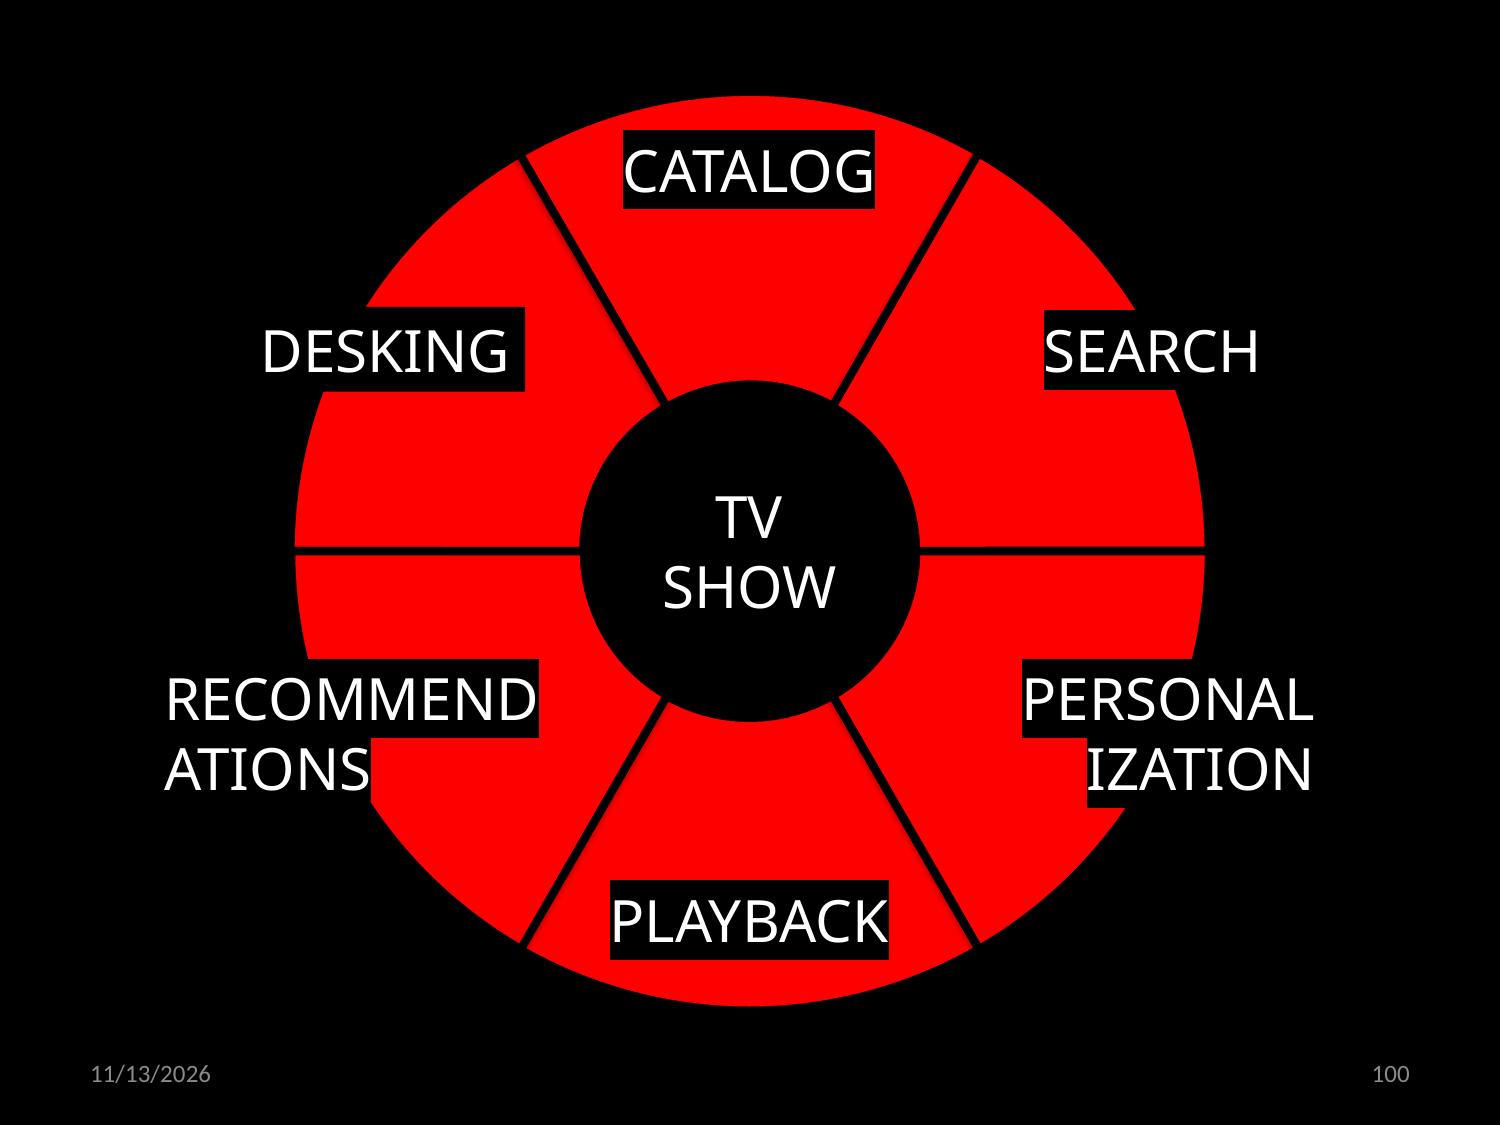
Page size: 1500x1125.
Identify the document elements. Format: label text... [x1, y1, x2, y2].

text_box [519, 90, 980, 408]
text_box [289, 154, 662, 550]
text_box PLAYBACK [594, 876, 904, 962]
text_box RECOMMEND ATIONS [149, 655, 554, 810]
text_box [290, 550, 668, 950]
slide_number 100 [1074, 1042, 1425, 1103]
text_box PERSONAL IZATION [1006, 655, 1330, 810]
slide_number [75, 1042, 425, 1103]
text_box SEARCH [1029, 306, 1277, 392]
text_box DESKING [246, 306, 526, 392]
text_box [524, 696, 974, 1012]
text_box [832, 550, 1210, 950]
text_box CATALOG [607, 126, 891, 212]
text_box TV SHOW [647, 472, 852, 628]
text_box [831, 152, 1210, 550]
